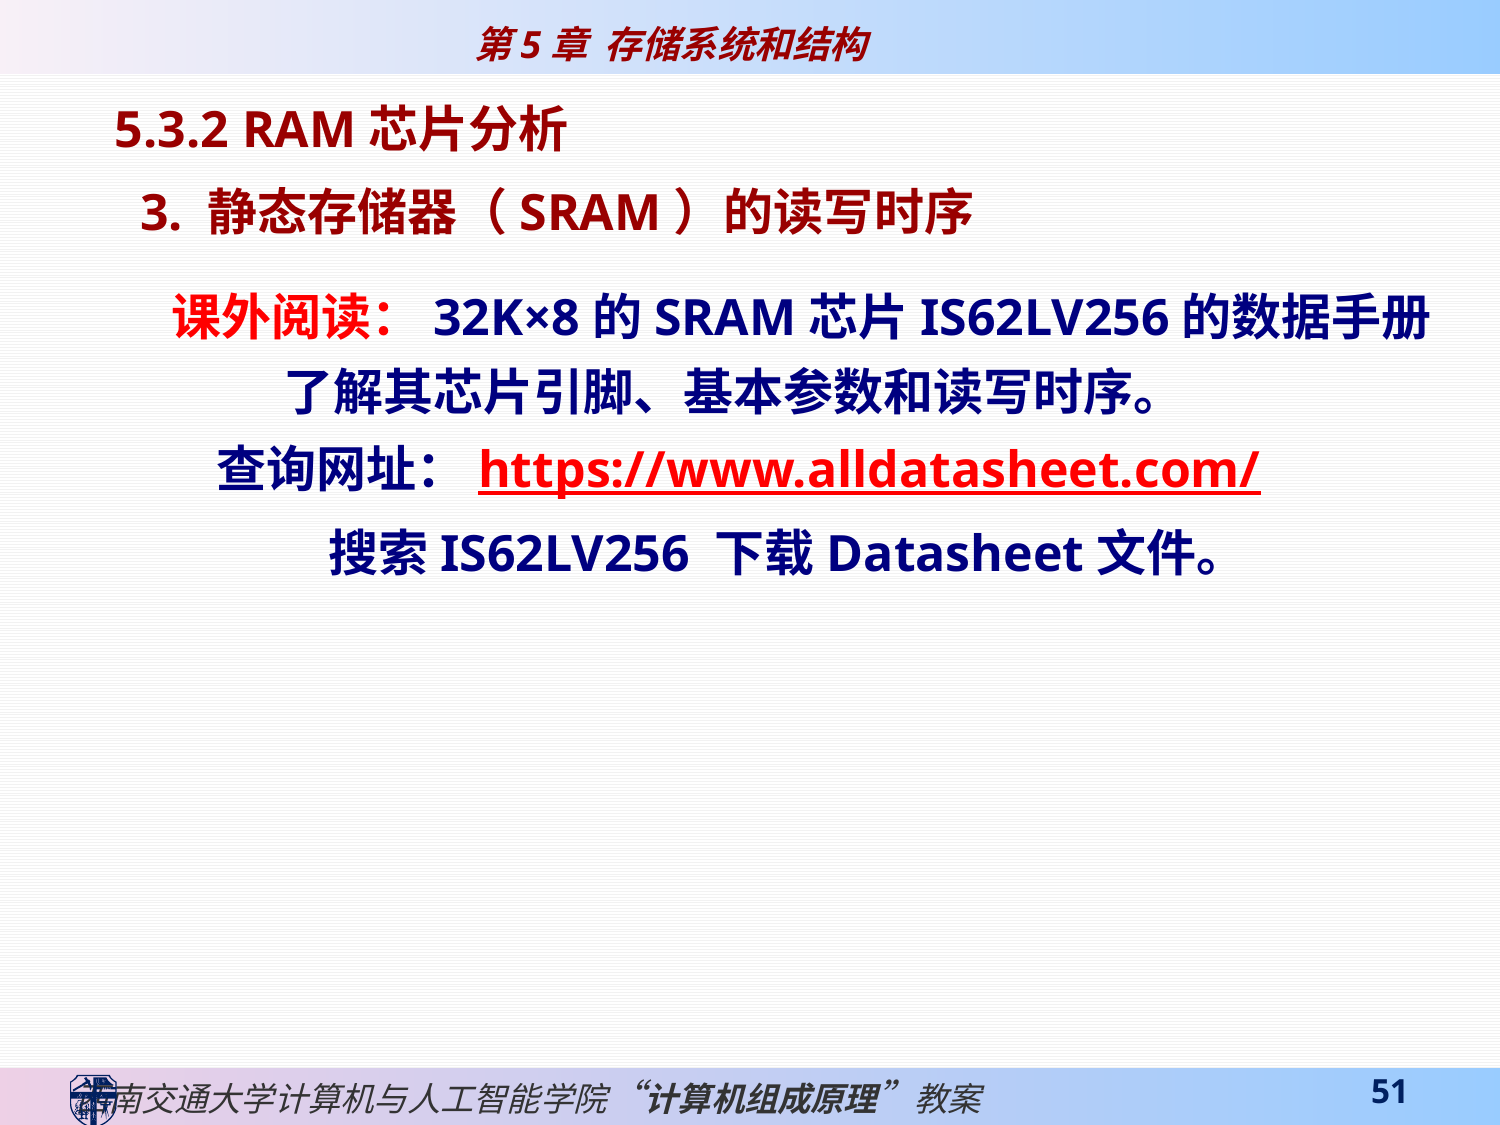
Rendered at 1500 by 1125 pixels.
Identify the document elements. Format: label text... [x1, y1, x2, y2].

text_box 3. 静态存储器（SRAM）的读写时序 [112, 172, 1176, 248]
text_box 5.3.2 RAM芯片分析 [100, 90, 827, 158]
text_box 课外阅读：32K×8的SRAM芯片IS62LV256的数据手册 了解其芯片引脚、基本参数和读写时序。 查询网址：https://www.alldatasheet.com/ 搜索IS62LV256 下载Datasheet文件。 [121, 263, 1459, 581]
table_header 地址范围（空间） [1226, 0, 1230, 73]
